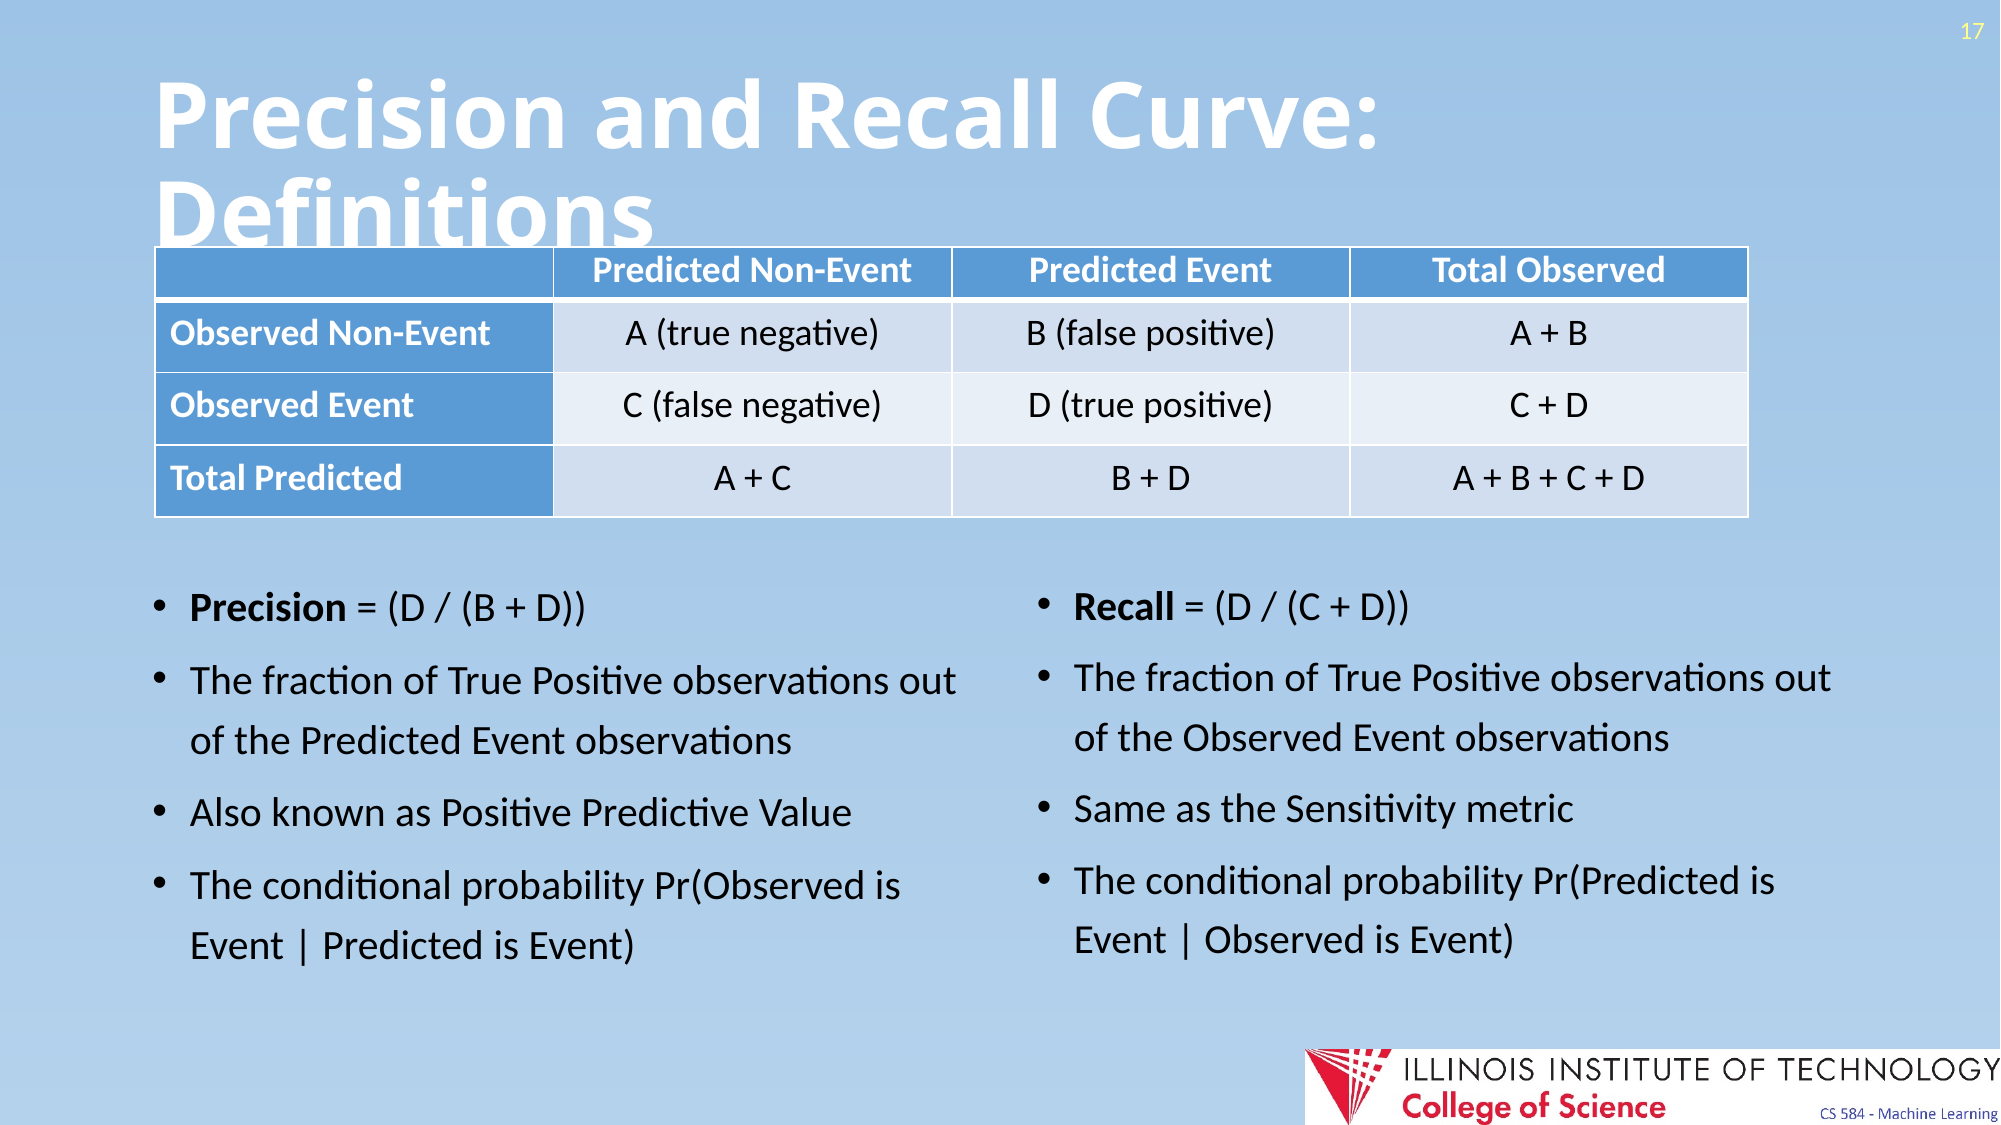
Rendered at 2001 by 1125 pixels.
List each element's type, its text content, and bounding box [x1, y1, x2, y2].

table_cell C (false negative) [554, 373, 951, 444]
table_cell D (true positive) [953, 373, 1349, 444]
table_header [156, 248, 553, 297]
table_header Predicted Event [953, 248, 1349, 297]
list Precision = (D / (B + D)) The fraction of True Positive observations out of the Predicted Event observations Also known as Positive Predictive Value The conditional probability Pr(Observed is Event | Predicted is Event) [137, 562, 979, 975]
table_cell Total Predicted [156, 446, 553, 516]
text_box Recall = (D / (C + D)) The fraction of True Positive observations out of the Observed Event observations Same as the Sensitivity metric The conditional probability Pr(Predicted is Event | Observed is Event) [1021, 561, 1863, 974]
table_cell Observed Event [156, 373, 553, 444]
picture [1305, 1049, 2000, 1125]
table_cell B + D [953, 446, 1349, 516]
table_cell A + B + C + D [1351, 446, 1747, 516]
table_header Total Observed [1351, 248, 1747, 297]
table_cell Observed Non-Event [156, 303, 553, 372]
table_cell C + D [1351, 373, 1747, 444]
table_header Predicted Non-Event [554, 248, 951, 297]
table_cell A + C [554, 446, 951, 516]
slide_number 17 [1550, 0, 2000, 60]
table_cell B (false positive) [953, 303, 1349, 372]
table_cell A + B [1351, 303, 1747, 372]
table_cell A (true negative) [554, 303, 951, 372]
title Precision and Recall Curve: Definitions [137, 59, 1863, 278]
